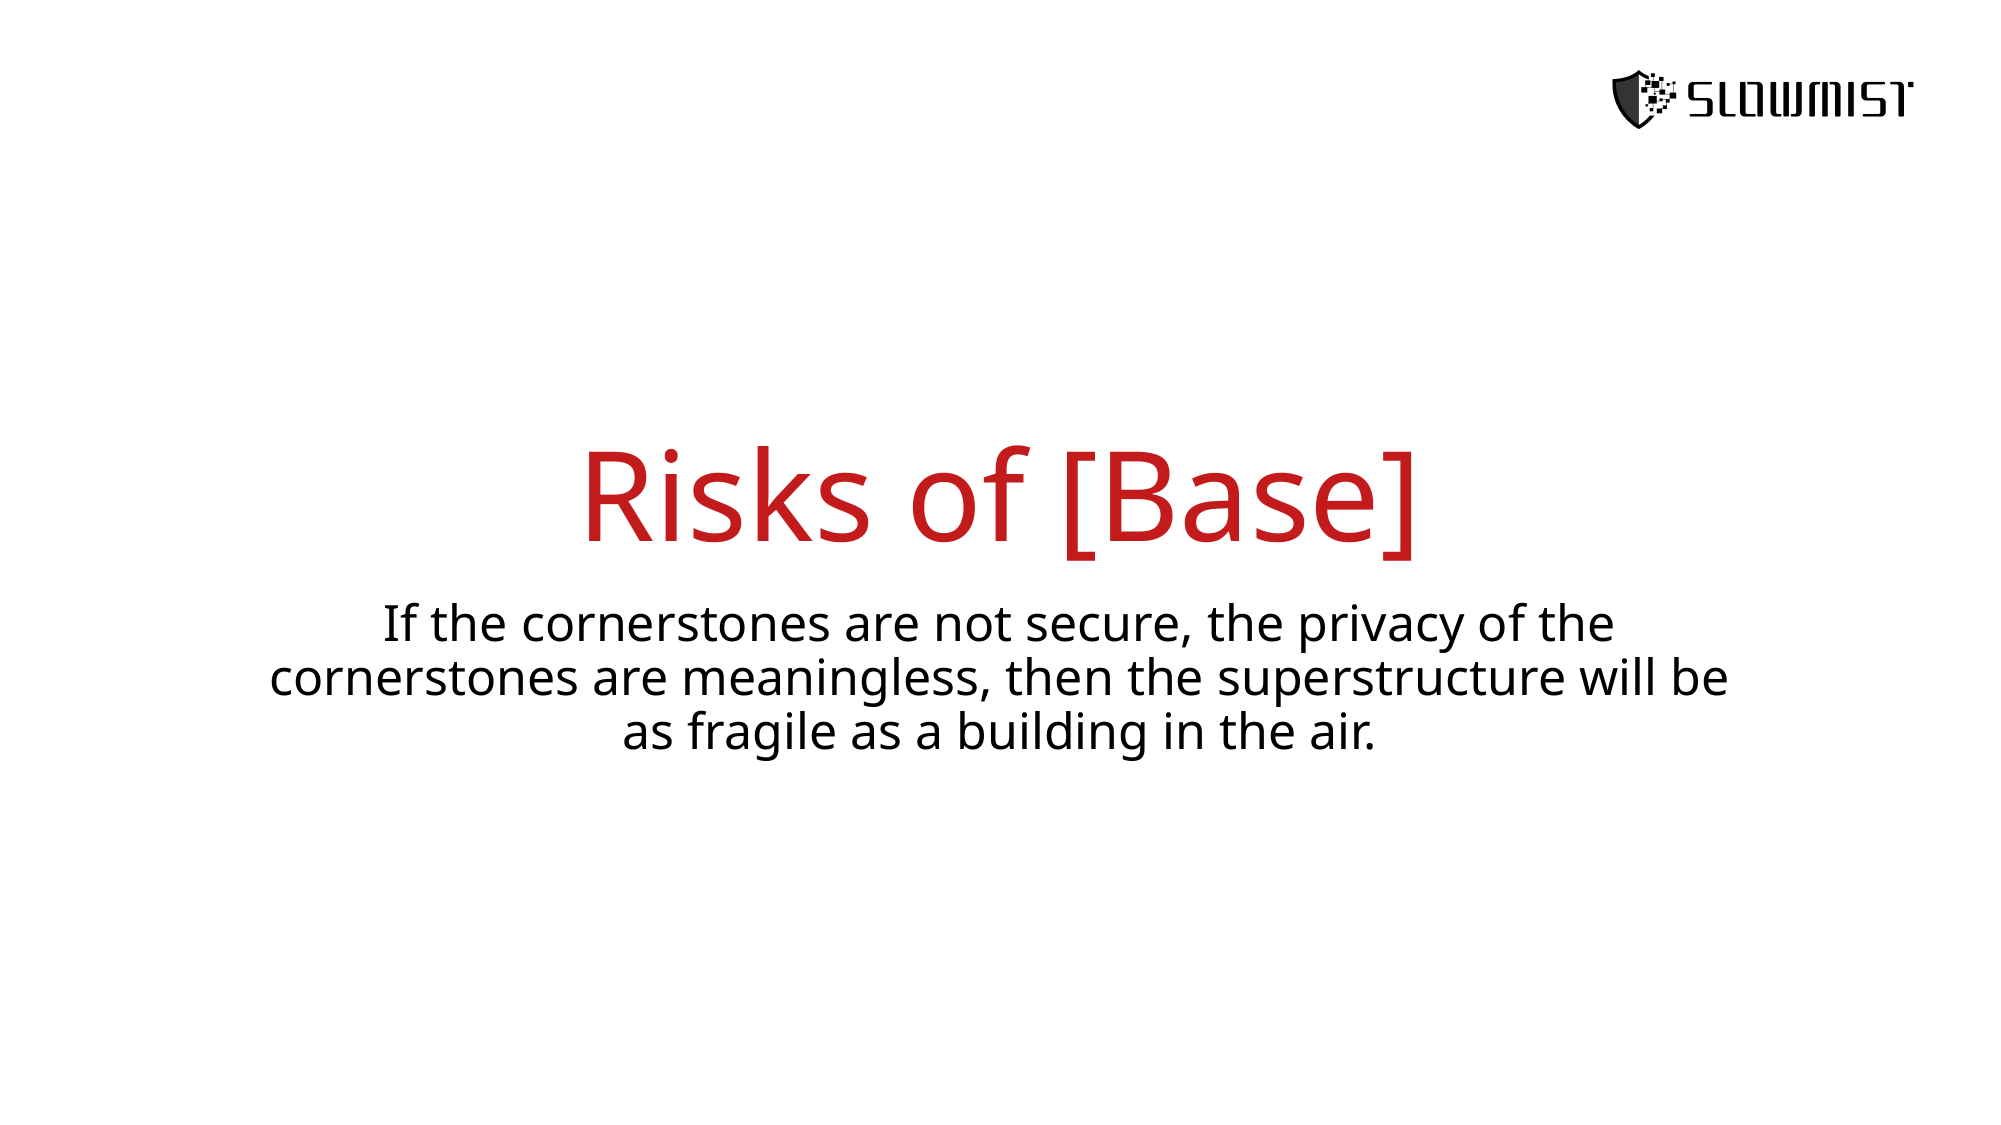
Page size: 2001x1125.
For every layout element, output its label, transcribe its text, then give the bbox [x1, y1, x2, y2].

subtitle If the cornerstones are not secure, the privacy of the cornerstones are meaningless, then the superstructure will be as fragile as a building in the air. [249, 590, 1750, 863]
picture [1608, 69, 1918, 130]
title Risks of [Base] [249, 184, 1750, 576]
